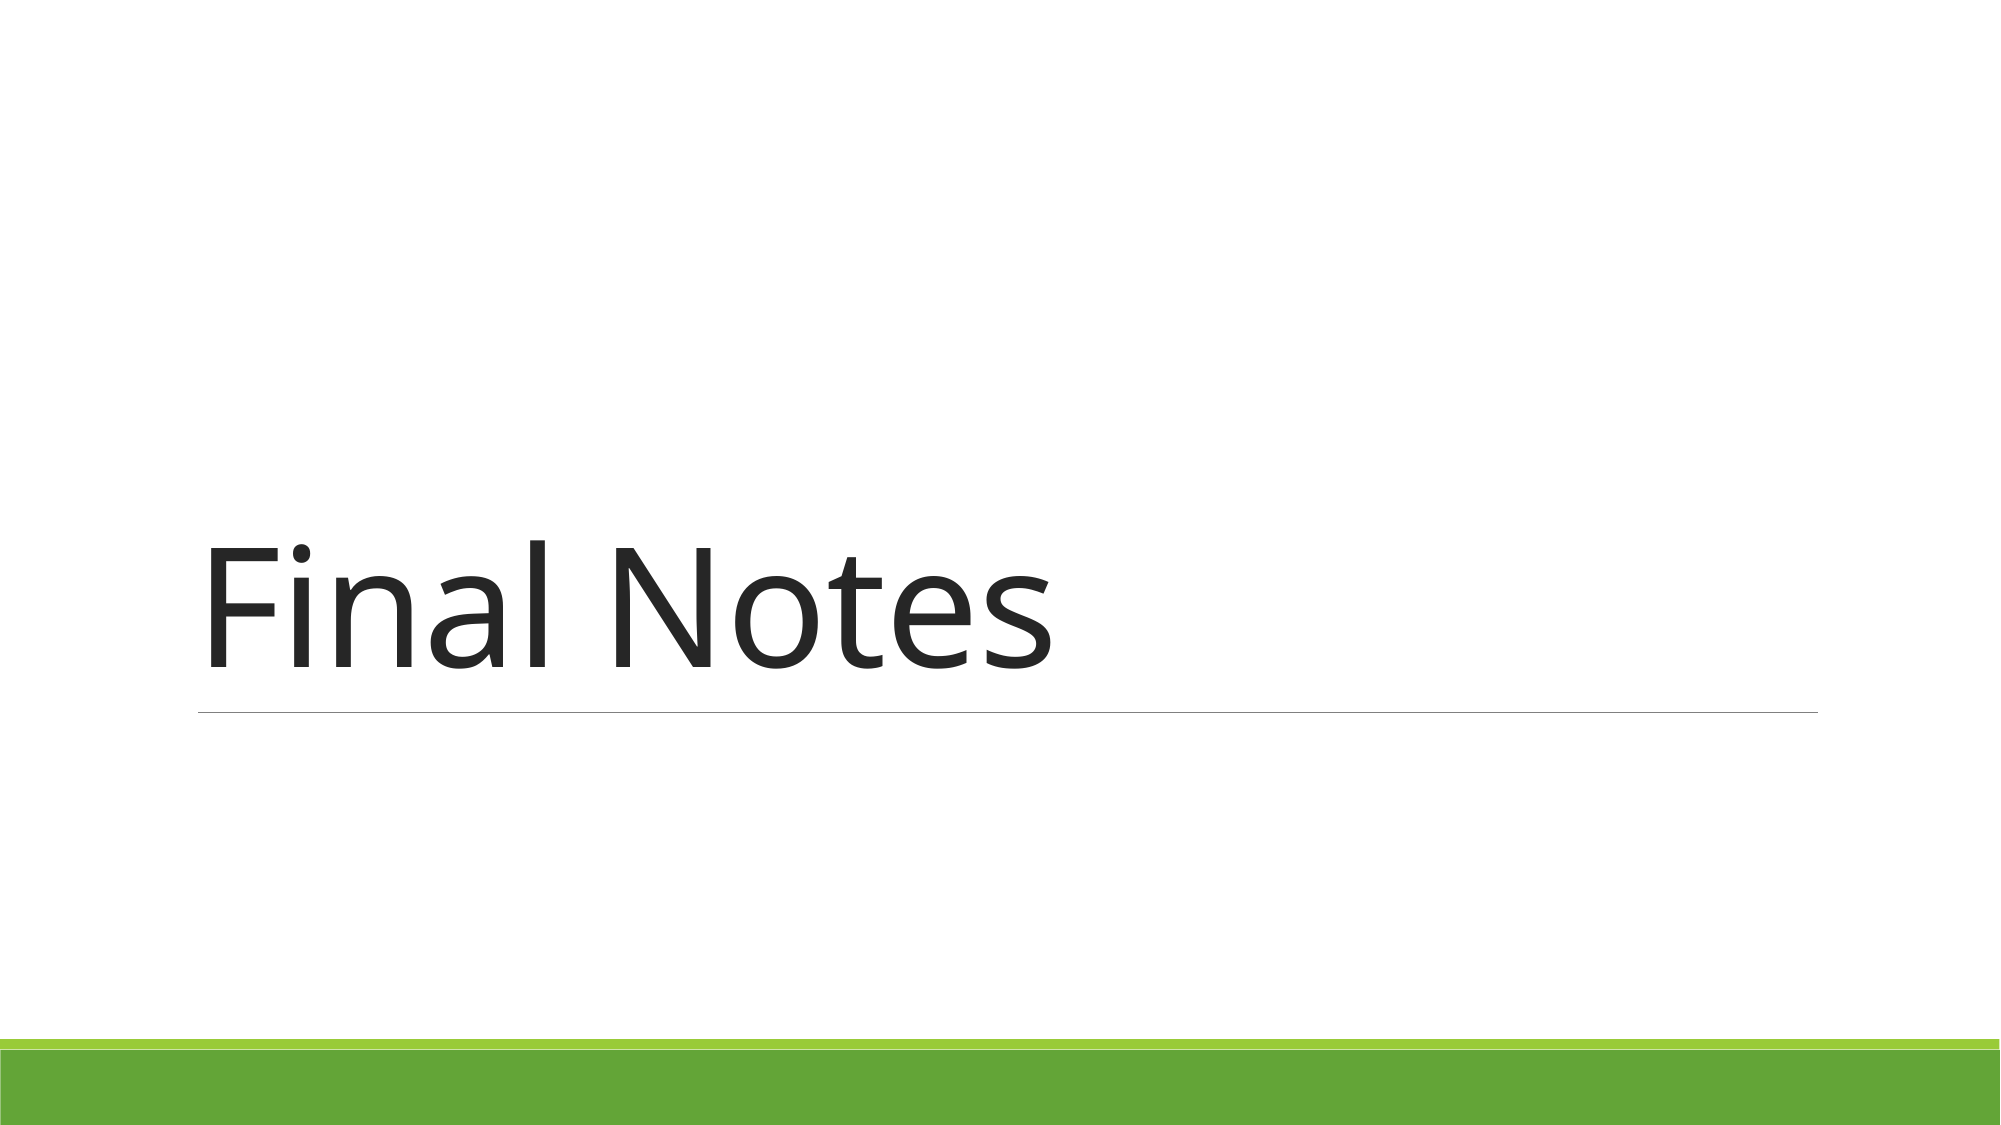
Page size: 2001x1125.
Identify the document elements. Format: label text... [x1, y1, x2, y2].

title Final Notes [180, 124, 1830, 710]
